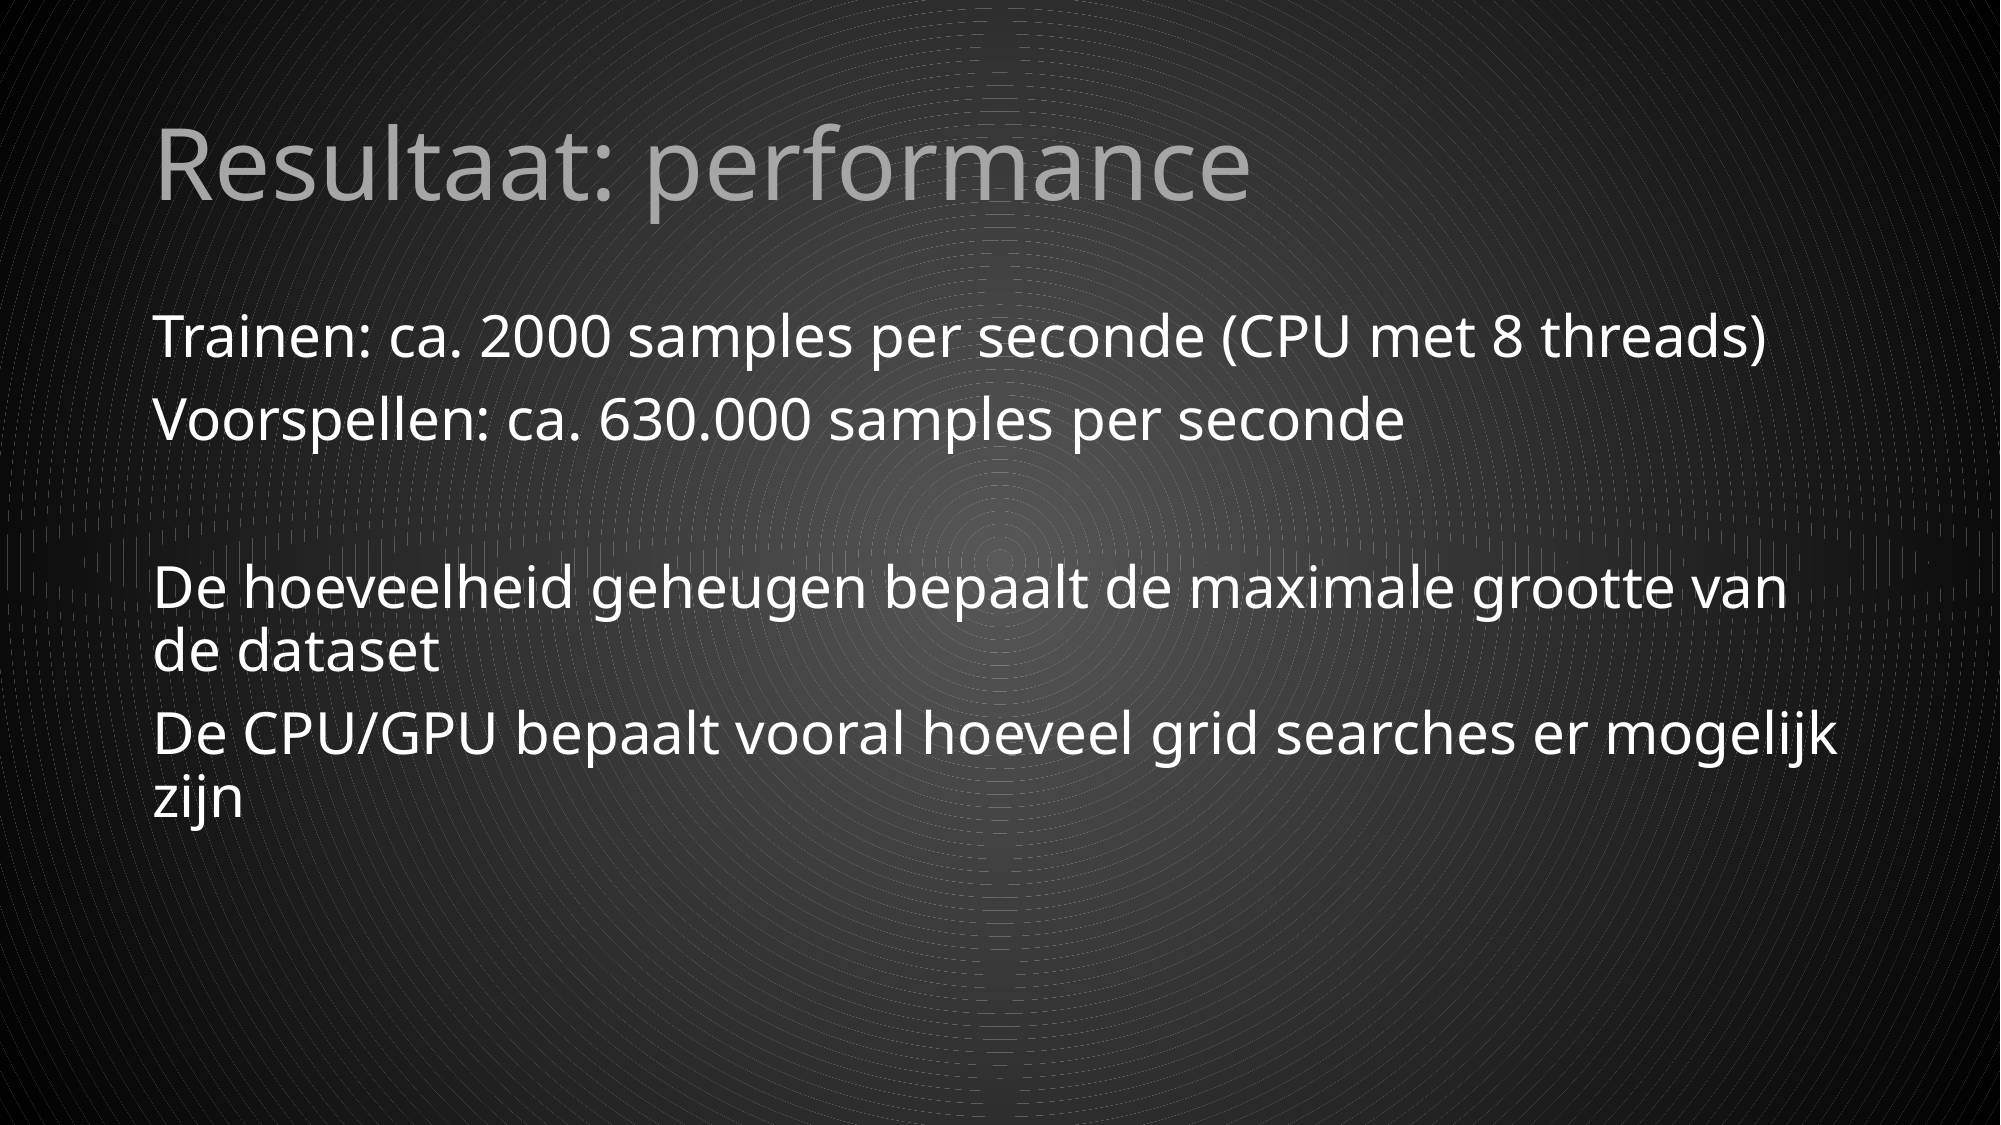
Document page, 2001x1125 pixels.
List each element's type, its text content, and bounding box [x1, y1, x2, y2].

title Resultaat: performance [137, 59, 1863, 278]
list Trainen: ca. 2000 samples per seconde (CPU met 8 threads) Voorspellen: ca. 630.000 samples per seconde De hoeveelheid geheugen bepaalt de maximale grootte van de dataset De CPU/GPU bepaalt vooral hoeveel grid searches er mogelijk zijn [137, 299, 1863, 1014]
